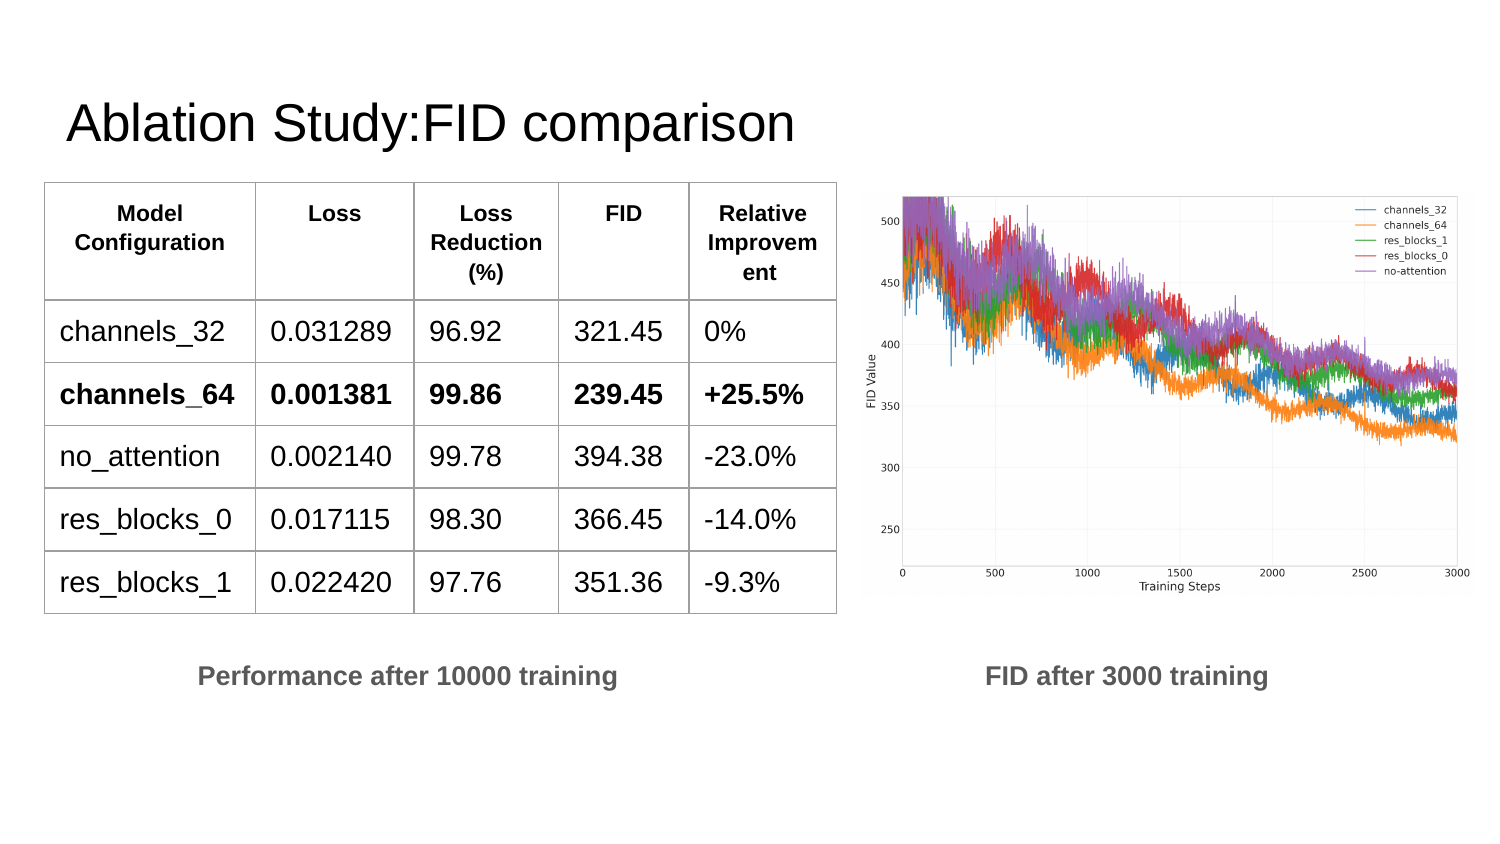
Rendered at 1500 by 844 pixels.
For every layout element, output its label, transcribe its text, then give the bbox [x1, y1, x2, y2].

table_cell res_blocks_0 [45, 489, 255, 550]
table_cell -23.0% [690, 426, 836, 487]
table_cell 366.45 [559, 489, 688, 550]
table_header Loss [256, 183, 413, 299]
table_cell 0.017115 [256, 489, 413, 550]
table_cell 99.78 [415, 426, 558, 487]
table_cell channels_64 [45, 363, 255, 425]
table_cell 0.001381 [256, 363, 413, 425]
table_cell 351.36 [559, 552, 688, 613]
table_header Loss Reduction (%) [415, 183, 558, 299]
table_cell 0% [690, 301, 836, 362]
table_cell -14.0% [690, 489, 836, 550]
table_cell res_blocks_1 [45, 552, 255, 613]
table_header Model Configuration [45, 183, 255, 299]
table_cell 321.45 [559, 301, 688, 362]
table_cell channels_32 [45, 301, 255, 362]
table_header FID [559, 183, 688, 299]
table_cell 239.45 [559, 363, 688, 425]
table_cell -9.3% [690, 552, 836, 613]
table_cell 98.30 [415, 489, 558, 550]
table_cell 0.002140 [256, 426, 413, 487]
table_cell 0.031289 [256, 301, 413, 362]
table_cell 97.76 [415, 552, 558, 613]
table_cell 99.86 [415, 363, 558, 425]
table_cell 96.92 [415, 301, 558, 362]
table_cell no_attention [45, 426, 255, 487]
table_cell +25.5% [690, 363, 836, 425]
text_box FID after 3000 training [970, 643, 1500, 694]
table_cell 0.022420 [256, 552, 413, 613]
table_header Relative Improvement [690, 183, 836, 299]
picture [861, 191, 1476, 598]
title Ablation Study:FID comparison [51, 72, 1449, 167]
table_cell 394.38 [559, 426, 688, 487]
text_box Performance after 10000 training [182, 643, 805, 694]
